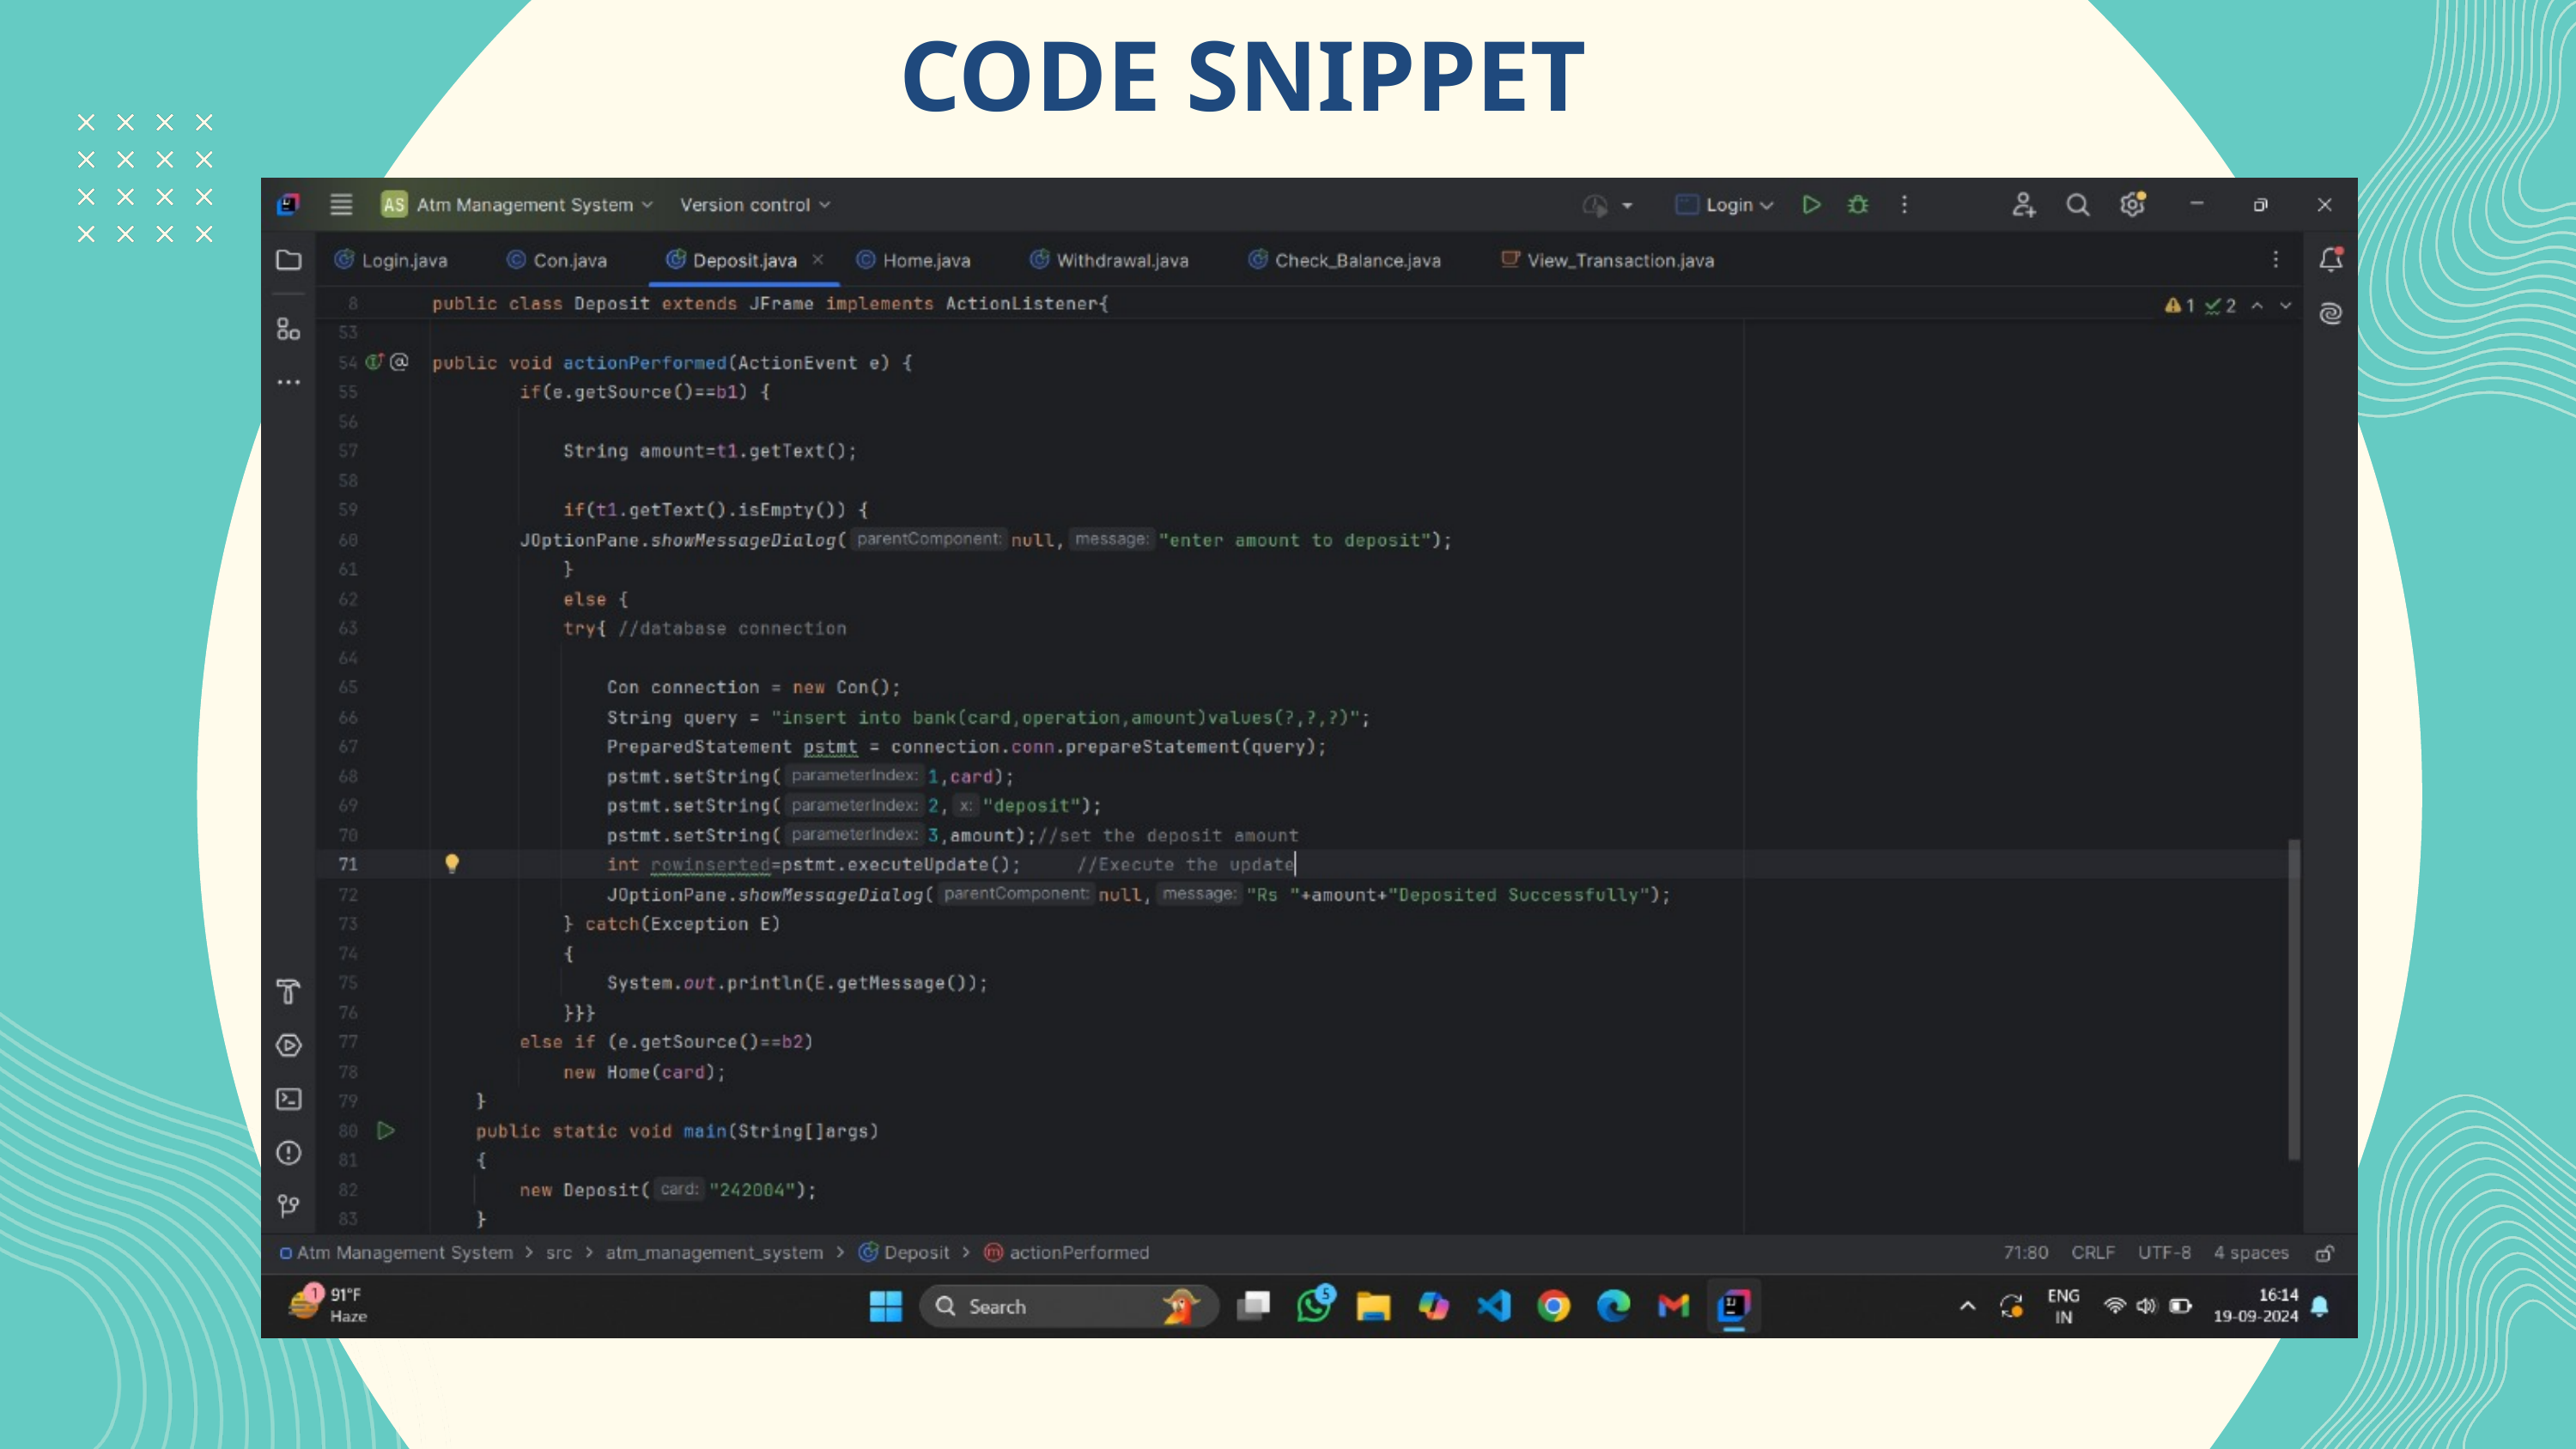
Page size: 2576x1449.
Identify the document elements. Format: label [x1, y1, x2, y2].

text_box [2429, 0, 2576, 441]
picture [261, 178, 2358, 1338]
text_box [77, 113, 191, 243]
text_box [197, 0, 2423, 1449]
text_box [2429, 1079, 2576, 1449]
text_box [0, 879, 191, 1449]
